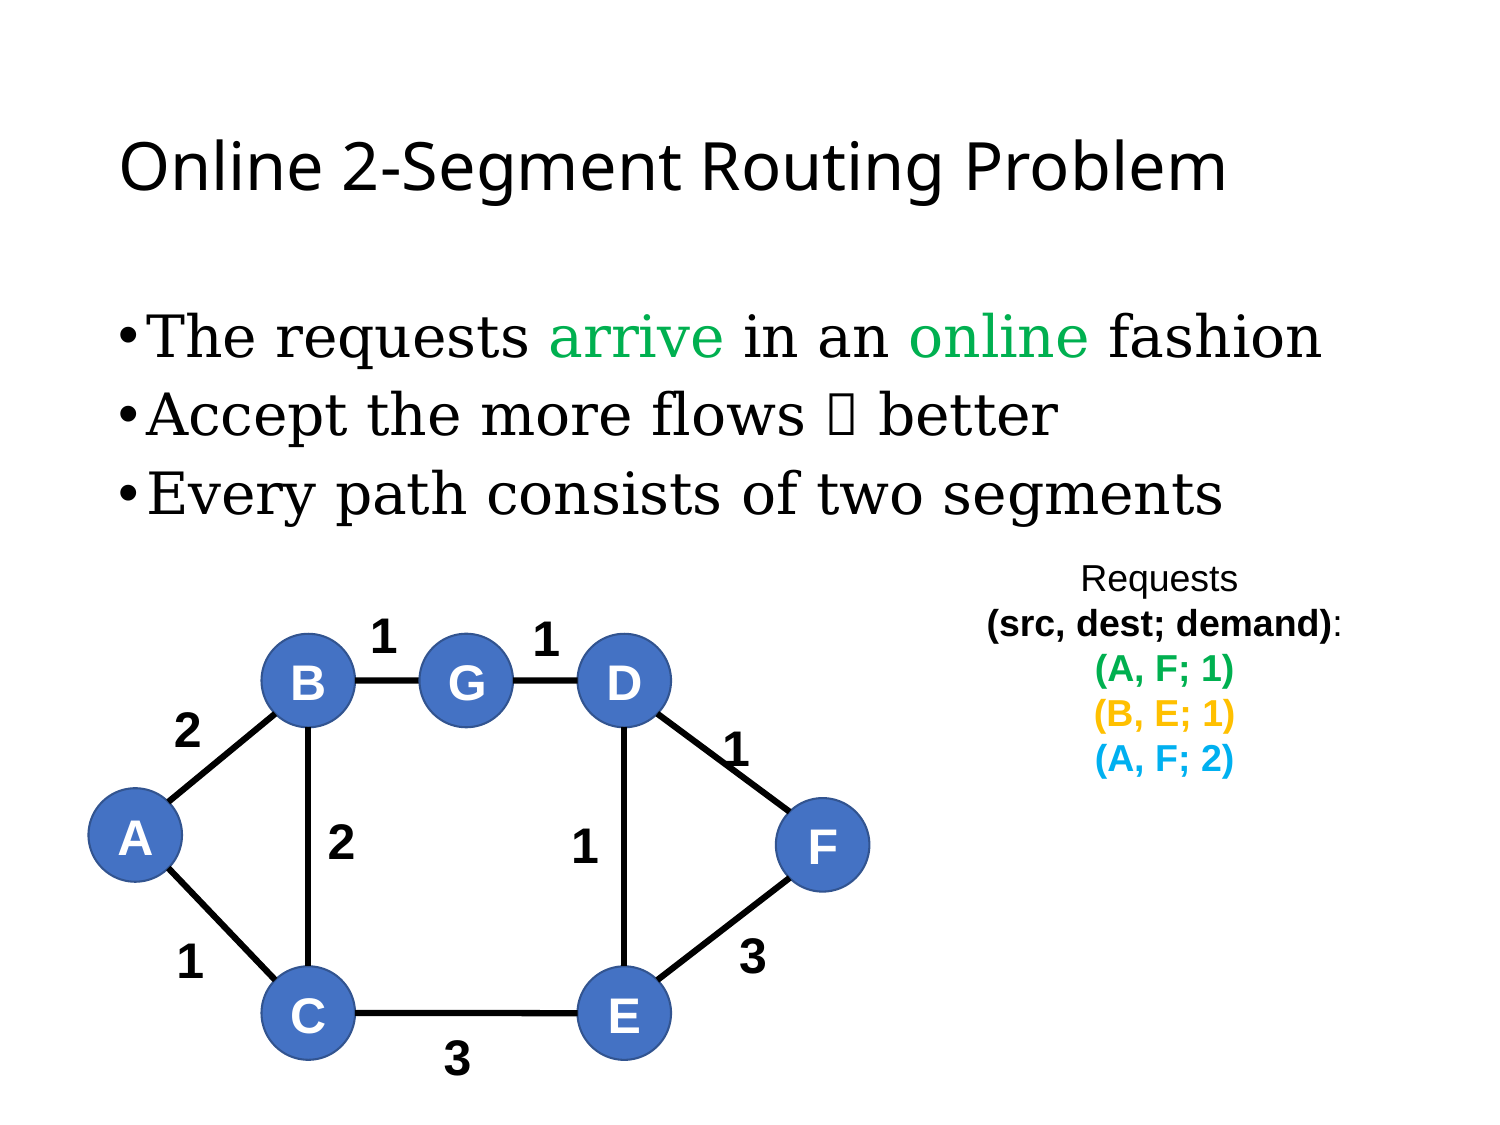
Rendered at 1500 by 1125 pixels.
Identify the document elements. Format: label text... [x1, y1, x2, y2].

title Online 2-Segment Routing Problem [103, 59, 1397, 278]
text_box Requests (src, dest; demand): (A, F; 1) (B, E; 1) (A, F; 2) [969, 546, 1360, 832]
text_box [88, 595, 870, 1095]
list The requests arrive in an online fashion Accept the more flows  better Every path consists of two segments [103, 299, 1397, 1014]
